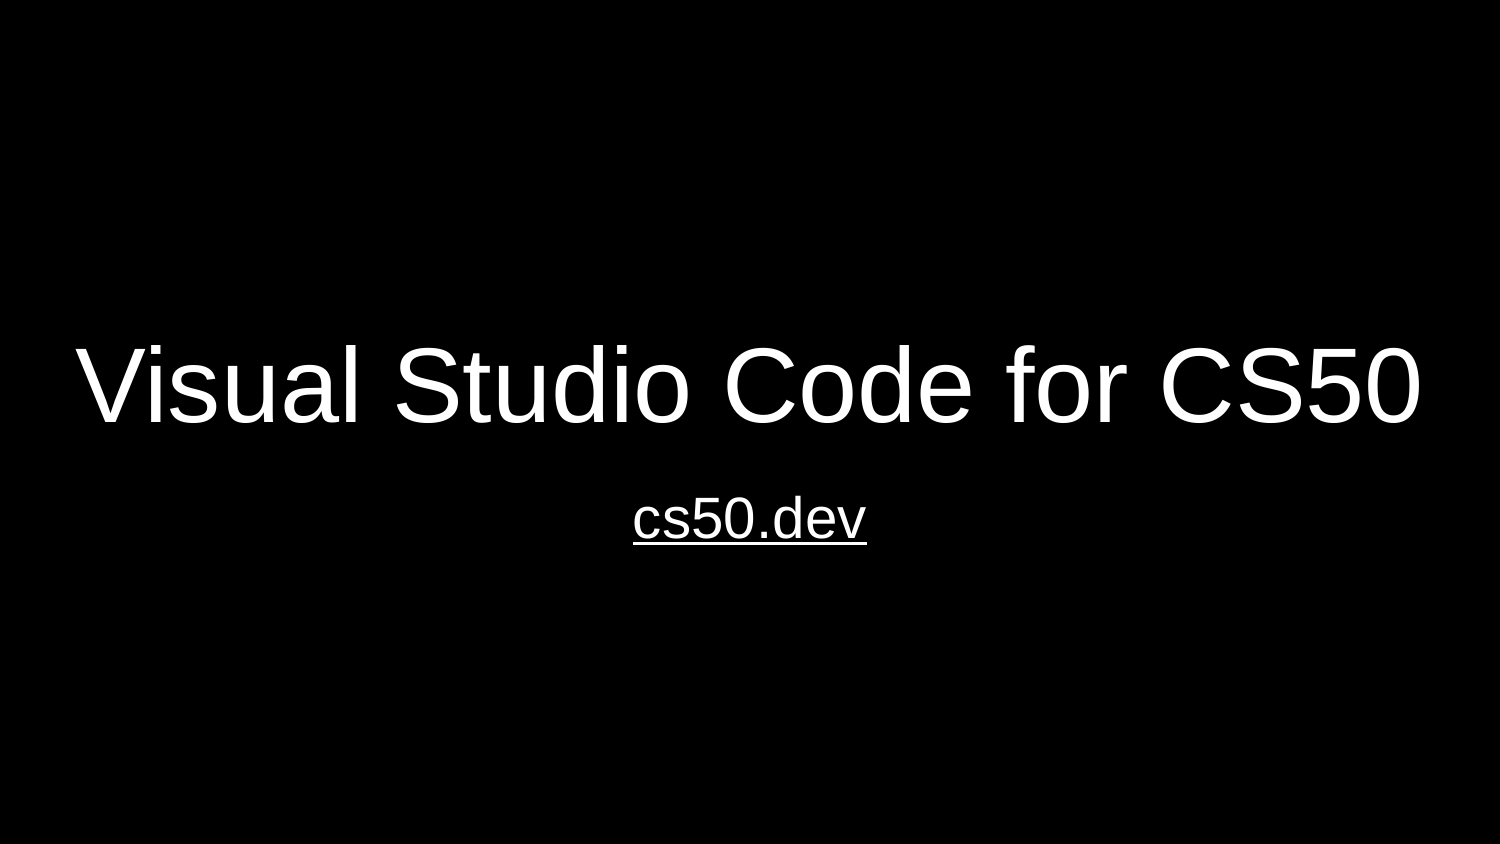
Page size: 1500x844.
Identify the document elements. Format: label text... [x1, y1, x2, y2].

subtitle cs50.dev [51, 464, 1449, 595]
title Visual Studio Code for CS50 [51, 122, 1449, 459]
